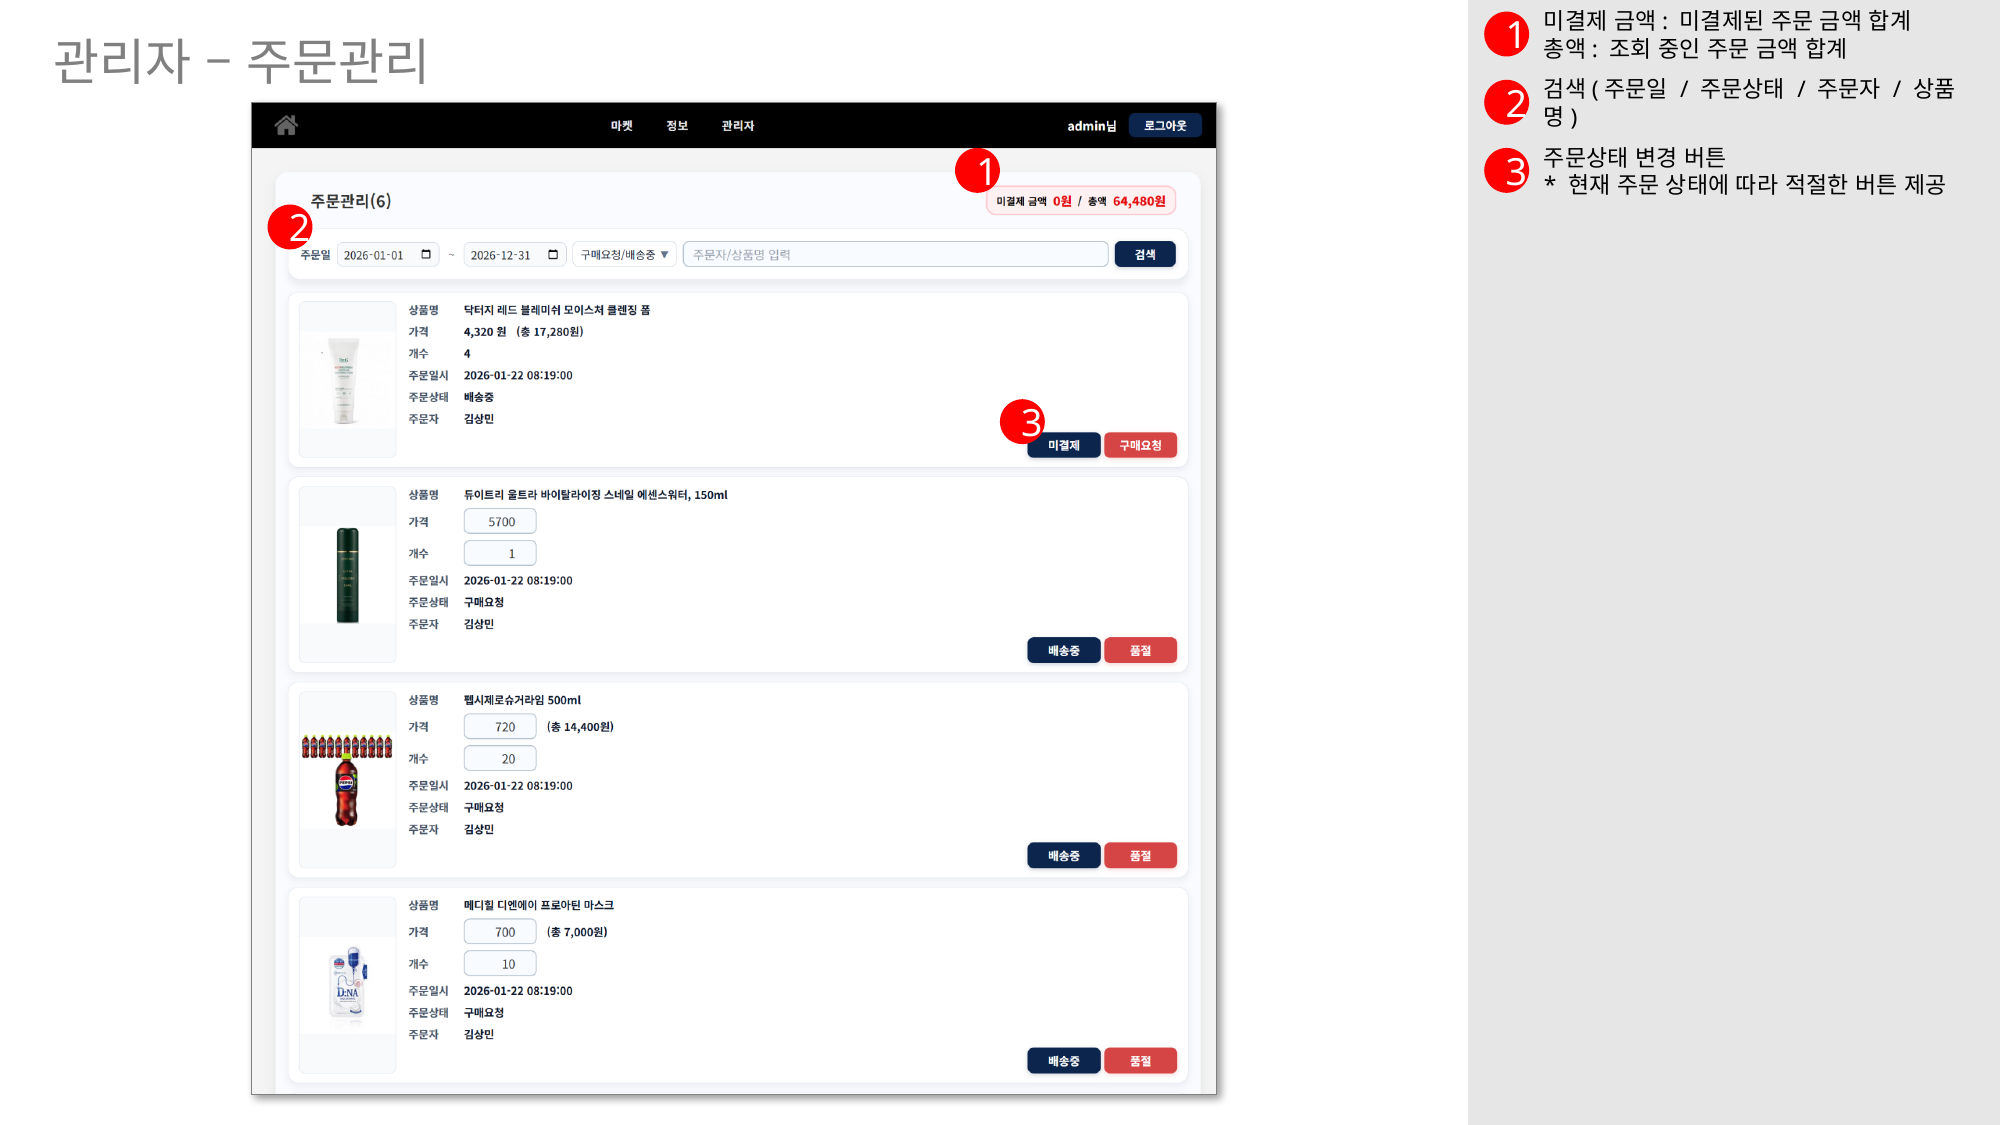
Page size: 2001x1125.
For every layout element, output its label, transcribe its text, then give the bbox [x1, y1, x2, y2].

text_box 검색(주문일 / 주문상태 / 주문자 / 상품명) [1528, 67, 2000, 135]
text_box [0, 0, 1467, 1125]
text_box 3 [1483, 146, 1528, 194]
text_box [1467, 0, 2000, 1125]
text_box 1 [1483, 10, 1528, 58]
text_box 주문상태 변경 버튼 * 현재 주문 상태에 따라 적절한 버튼 제공 [1528, 135, 2000, 206]
picture [251, 102, 1217, 1095]
text_box 미결제 금액: 미결제된 주문 금액 합계 총액: 조회 중인 주문 금액 합계 [1528, 0, 2000, 67]
text_box 2 [1483, 78, 1528, 126]
text_box 관리자 – 주문관리 [38, 22, 1165, 93]
